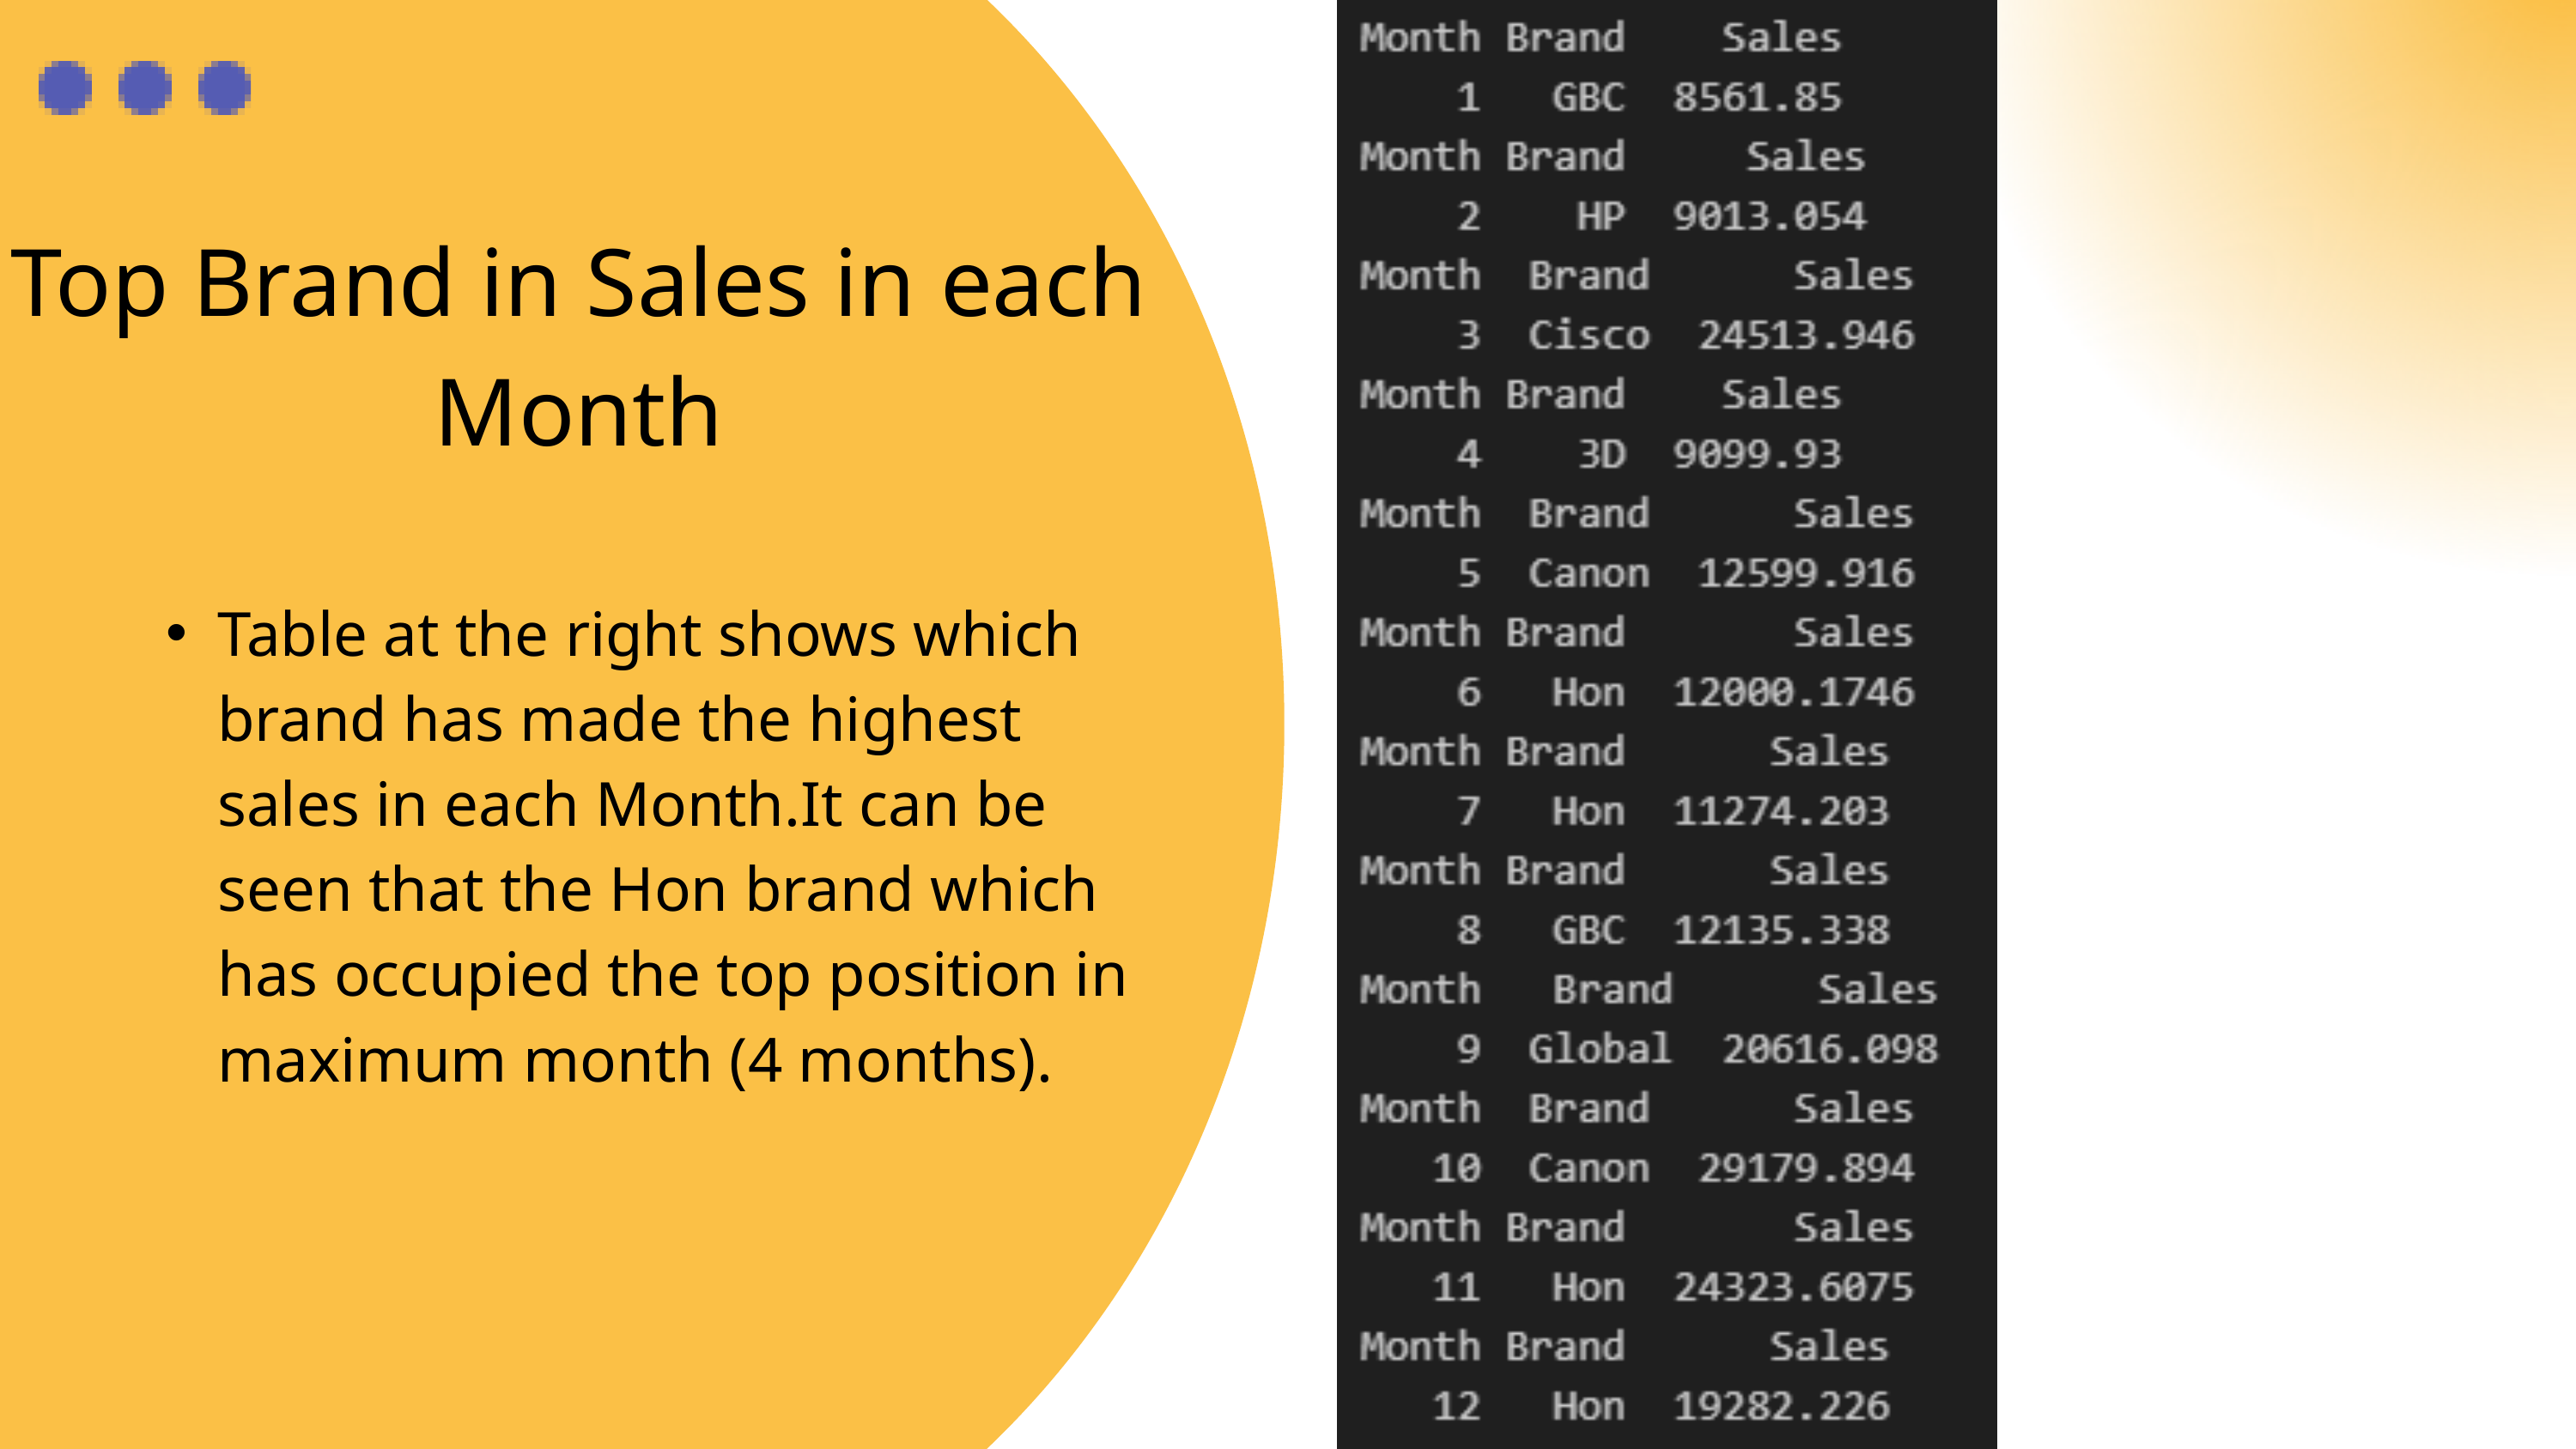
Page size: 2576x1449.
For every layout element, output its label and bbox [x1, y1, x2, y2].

text_box [1337, 0, 1997, 1449]
text_box [1997, 0, 2576, 640]
text_box [0, 0, 1289, 1449]
